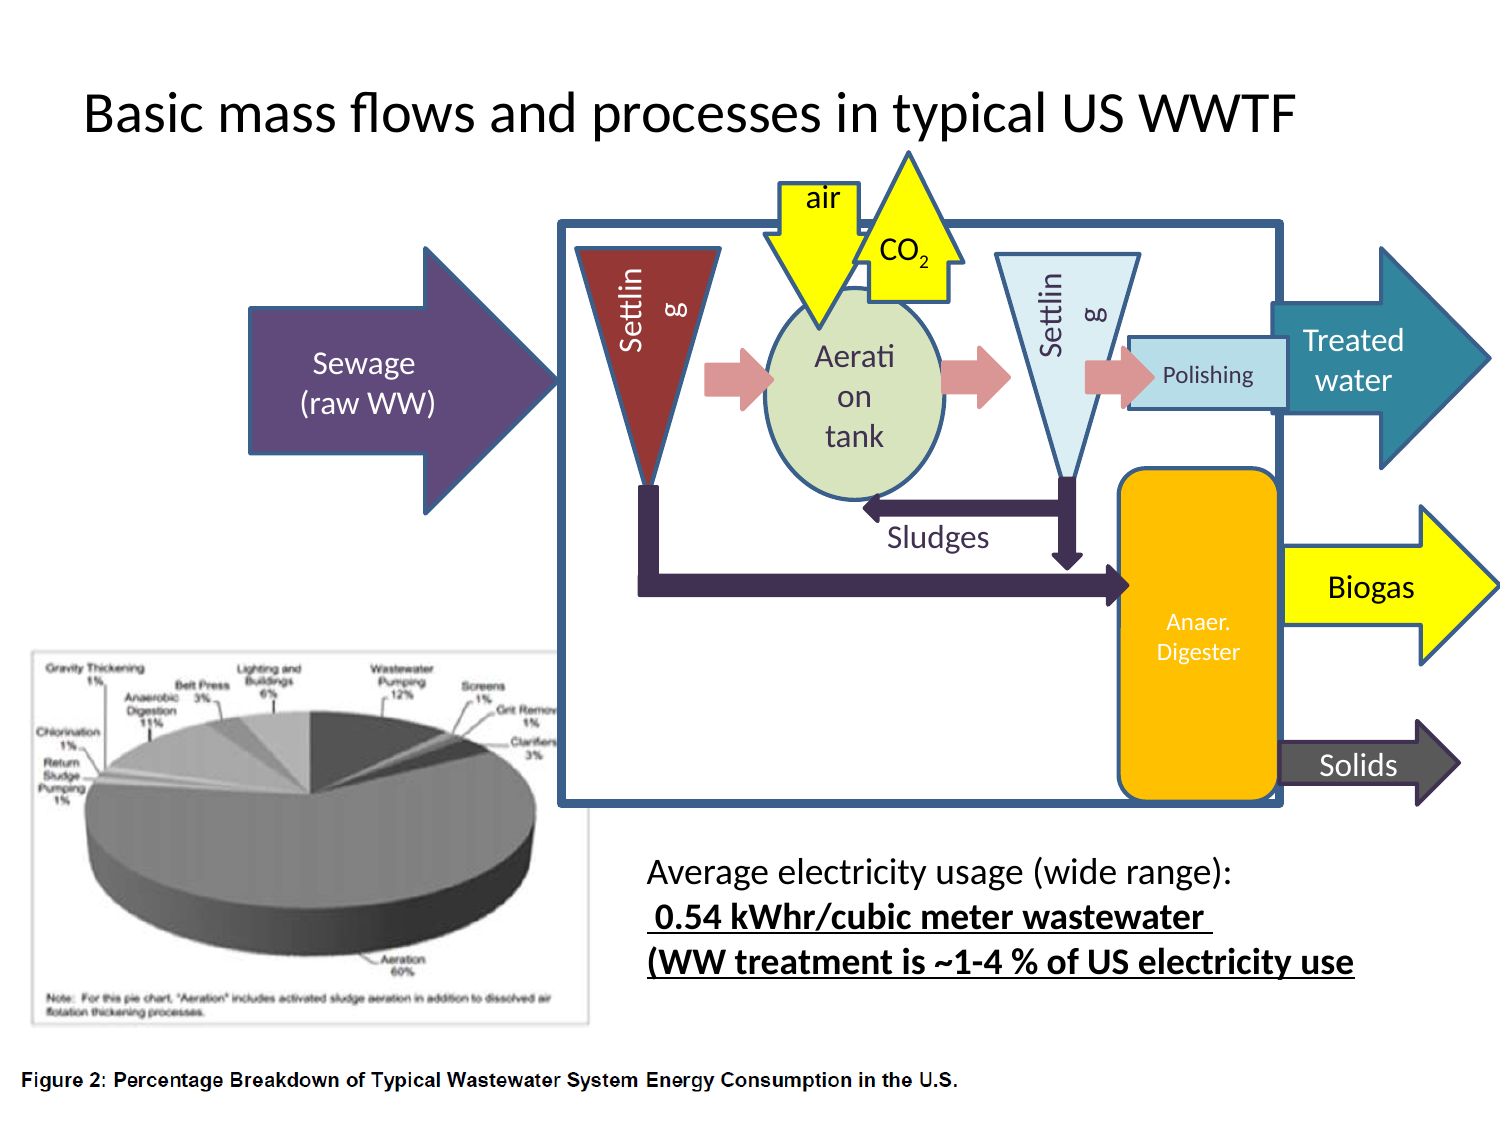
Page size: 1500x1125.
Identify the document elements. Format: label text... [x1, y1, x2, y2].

text_box Average electricity usage (wide range): 0.54 kWhr/cubic meter wastewater (WW treatment is ~1-4 % of US electricity use [970, 839, 1490, 990]
picture [0, 632, 964, 1125]
text_box Basic mass flows and processes in typical US WWTF [68, 67, 1313, 152]
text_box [250, 151, 1500, 805]
